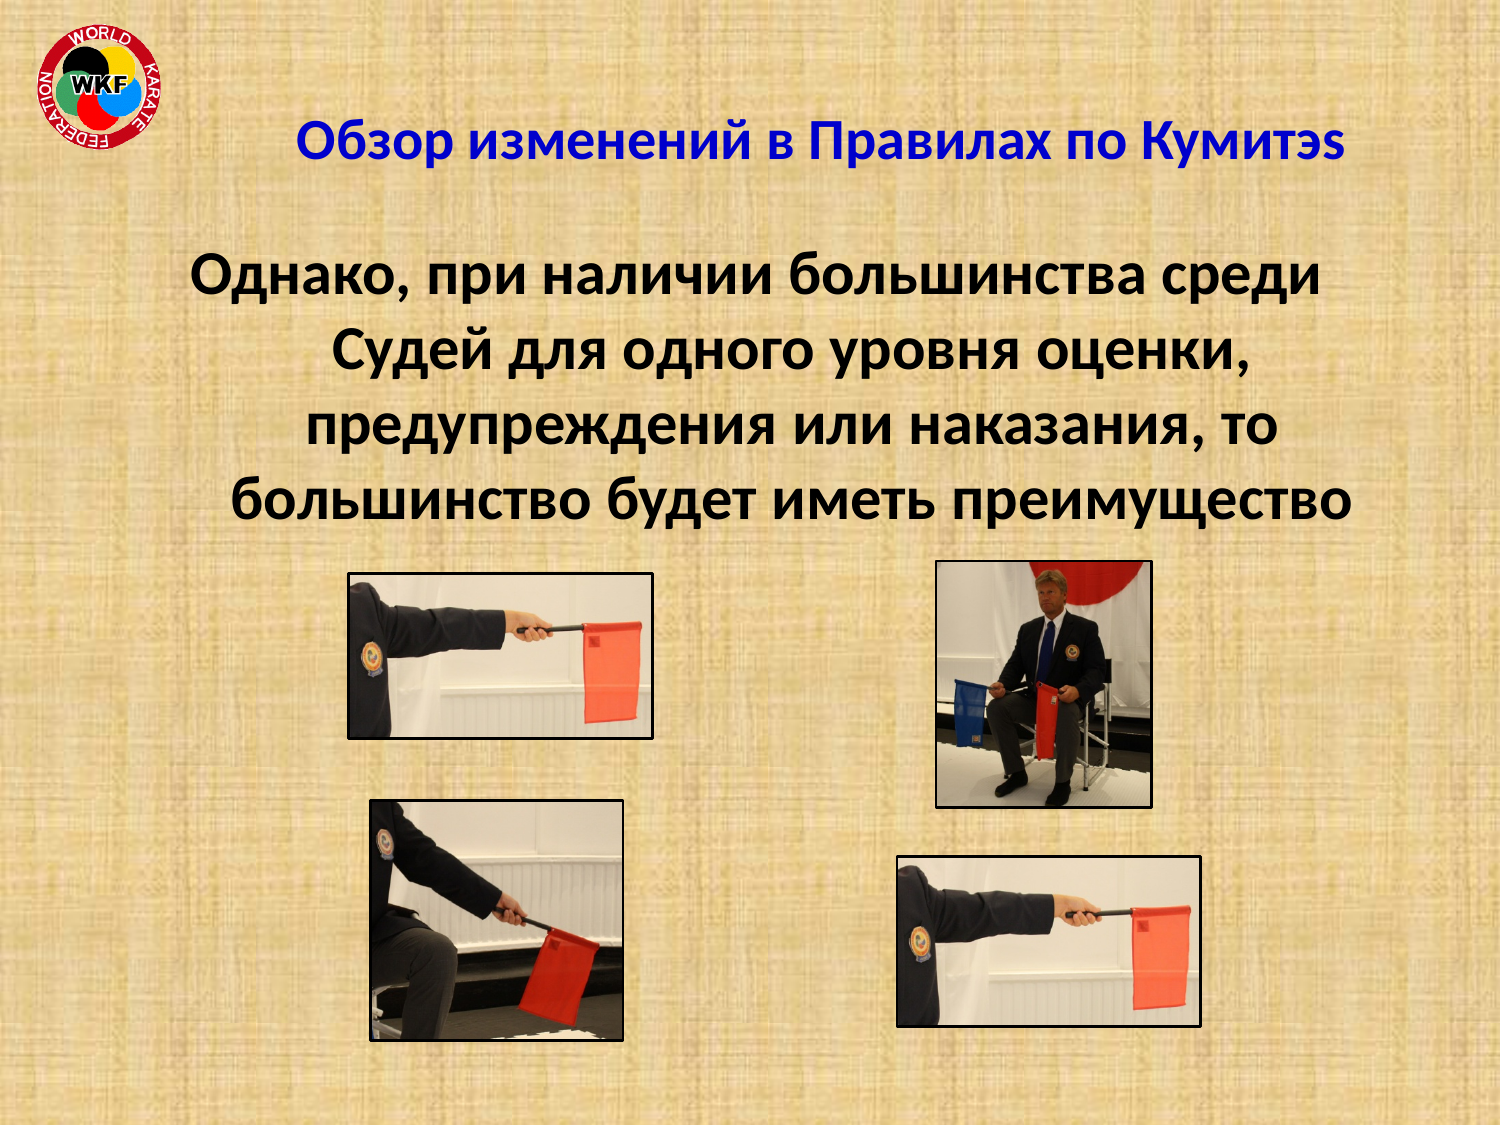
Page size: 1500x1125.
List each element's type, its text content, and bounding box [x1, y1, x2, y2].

picture [0, 0, 1500, 1125]
title Обзор изменений в Правилах по Кумитэs [69, 42, 1475, 230]
list Однако, при наличии большинства среди Судей для одного уровня оценки, предупреждения или наказания, то большинство будет иметь преимущество [75, 230, 1425, 1050]
